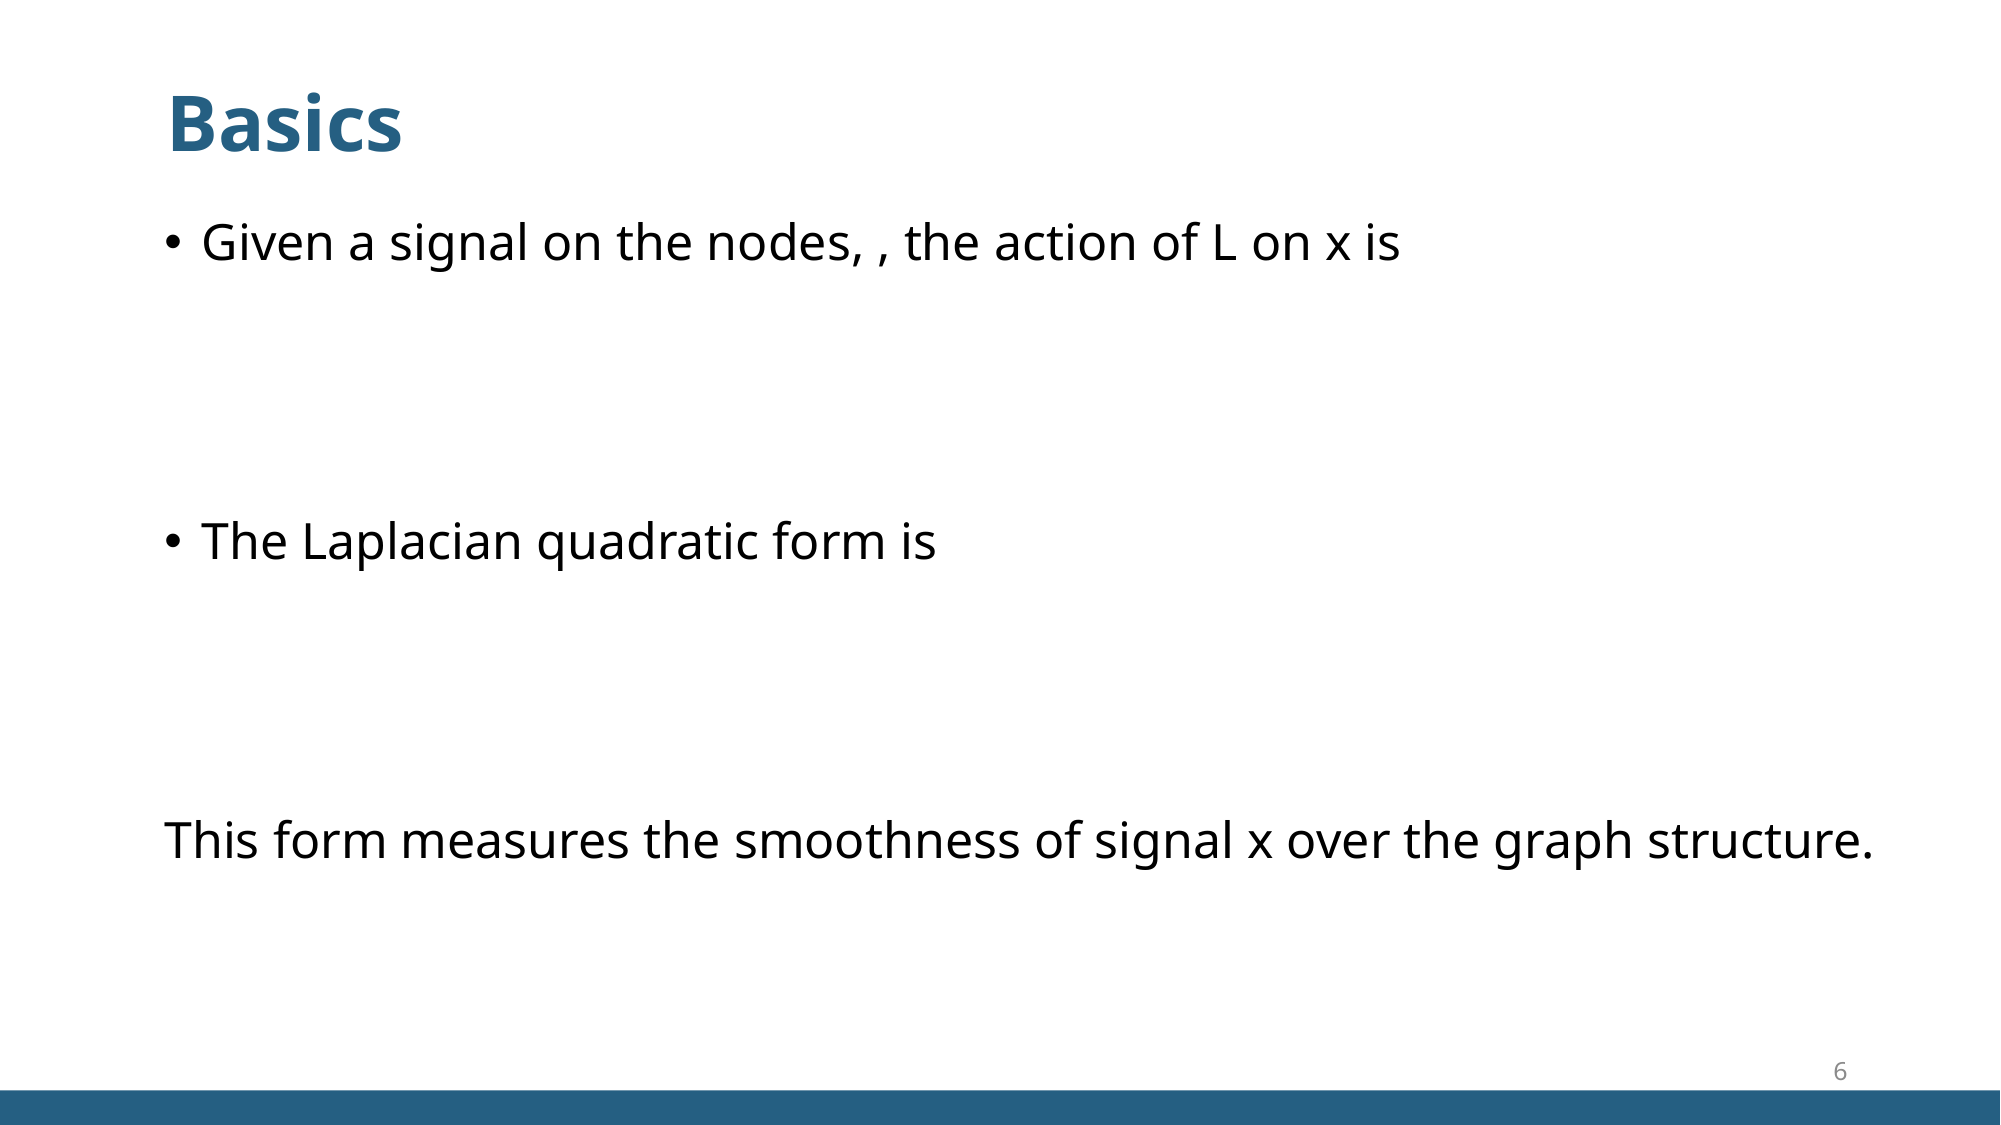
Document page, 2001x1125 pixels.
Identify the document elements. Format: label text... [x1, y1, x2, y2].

title Basics [151, 82, 1510, 171]
text_box [0, 1089, 2000, 1125]
slide_number 6 [1412, 1042, 1863, 1103]
